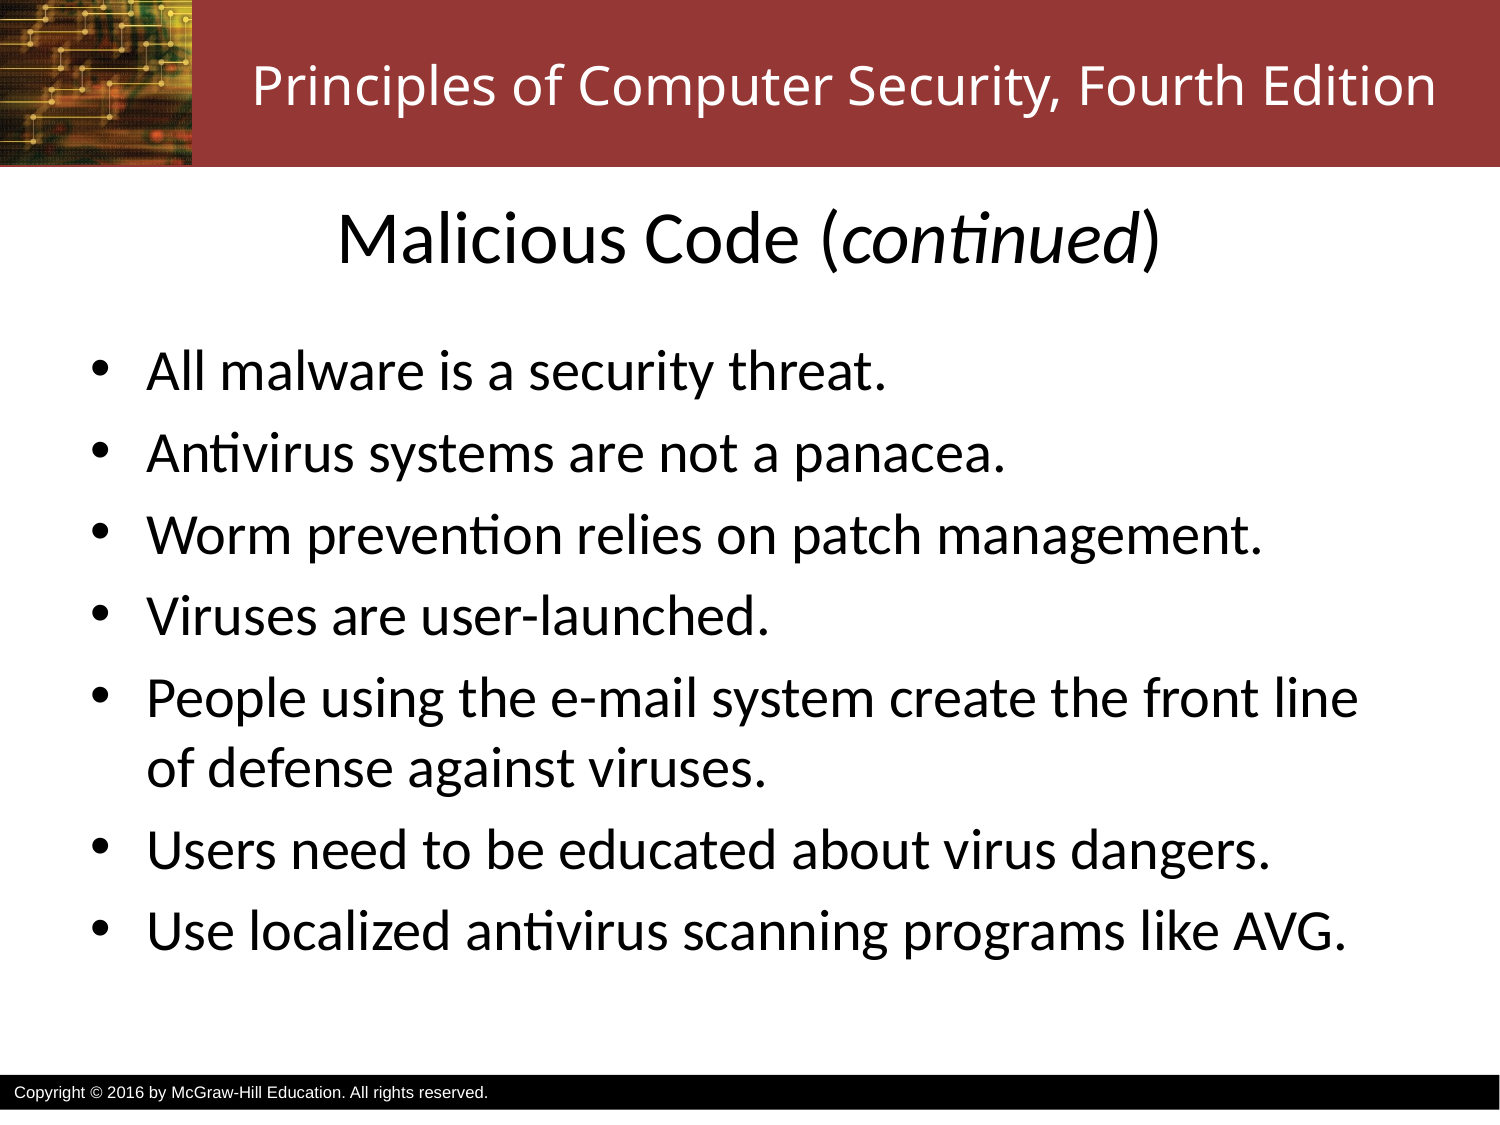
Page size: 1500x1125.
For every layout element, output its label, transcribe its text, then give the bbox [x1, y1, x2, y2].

list All malware is a security threat. Antivirus systems are not a panacea. Worm prevention relies on patch management. Viruses are user-launched. People using the e-mail system create the front line of defense against viruses. Users need to be educated about virus dangers. Use localized antivirus scanning programs like AVG. [75, 324, 1425, 1005]
title Malicious Code (continued) [75, 181, 1425, 324]
picture [0, 0, 192, 165]
